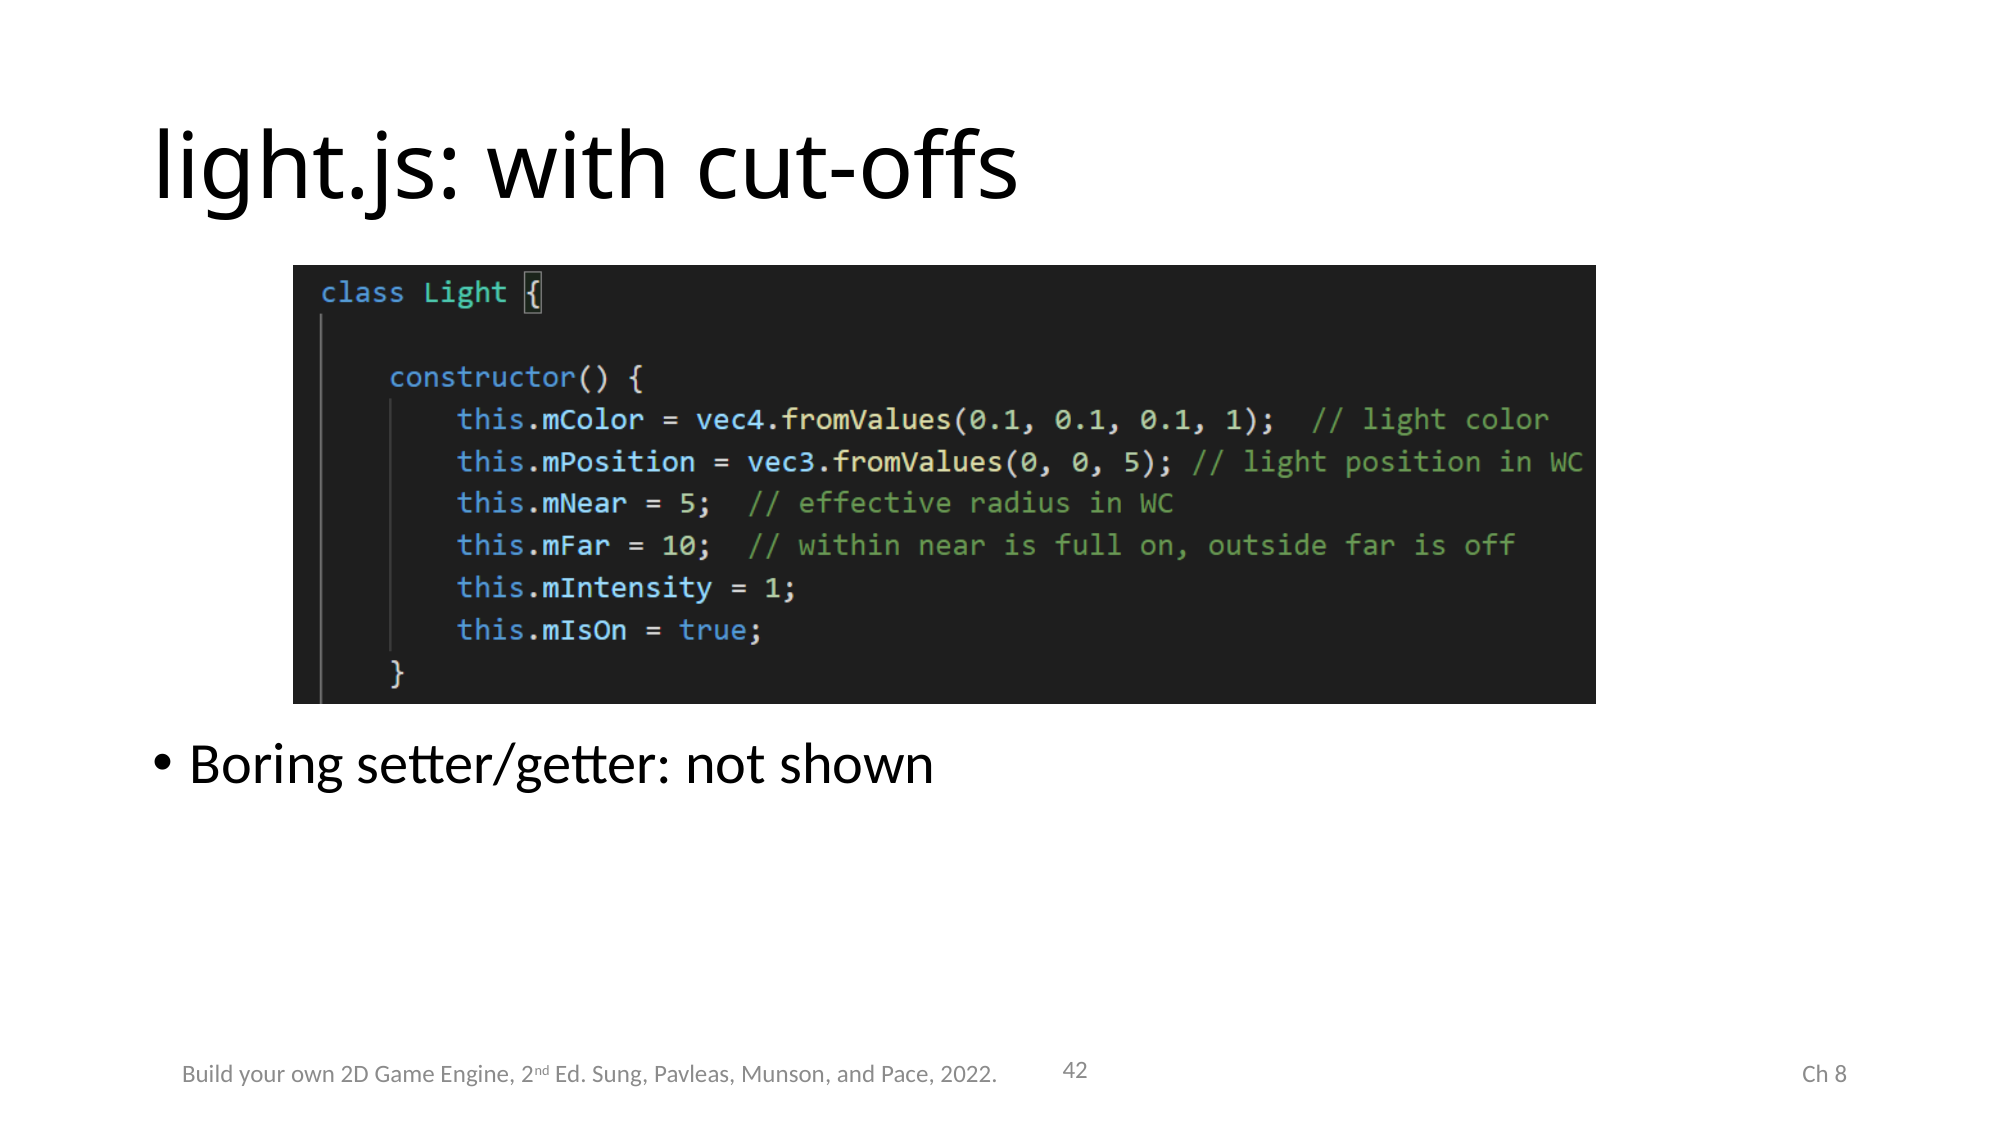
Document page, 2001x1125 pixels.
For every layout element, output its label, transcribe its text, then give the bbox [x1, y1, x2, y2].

picture [293, 265, 1596, 704]
title light.js: with cut-offs [137, 59, 1863, 278]
list Boring setter/getter: not shown [137, 299, 1863, 1014]
